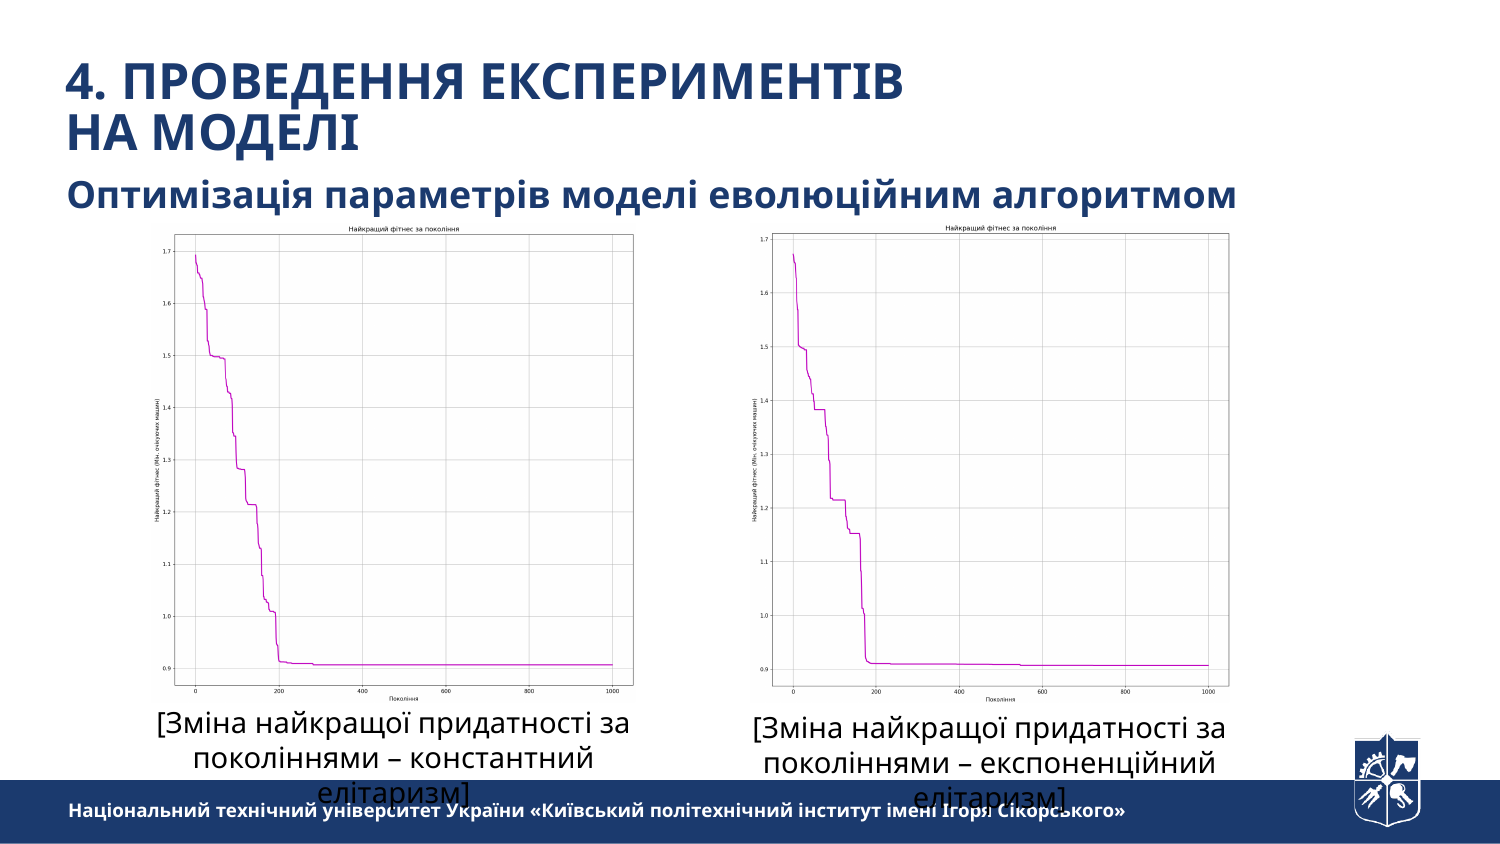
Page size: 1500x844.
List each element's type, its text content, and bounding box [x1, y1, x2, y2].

text_box [Зміна найкращої придатності за поколіннями – експоненційний елітаризм] [680, 702, 1299, 822]
text_box [Зміна найкращої придатності за поколіннями – константний елітаризм] [108, 696, 680, 817]
list Оптимізація параметрів моделі еволюційним алгоритмом [54, 170, 1272, 222]
picture [1347, 725, 1427, 832]
list 4. Проведення експериментів на моделі [53, 53, 959, 169]
picture [151, 223, 636, 703]
picture [749, 223, 1230, 703]
